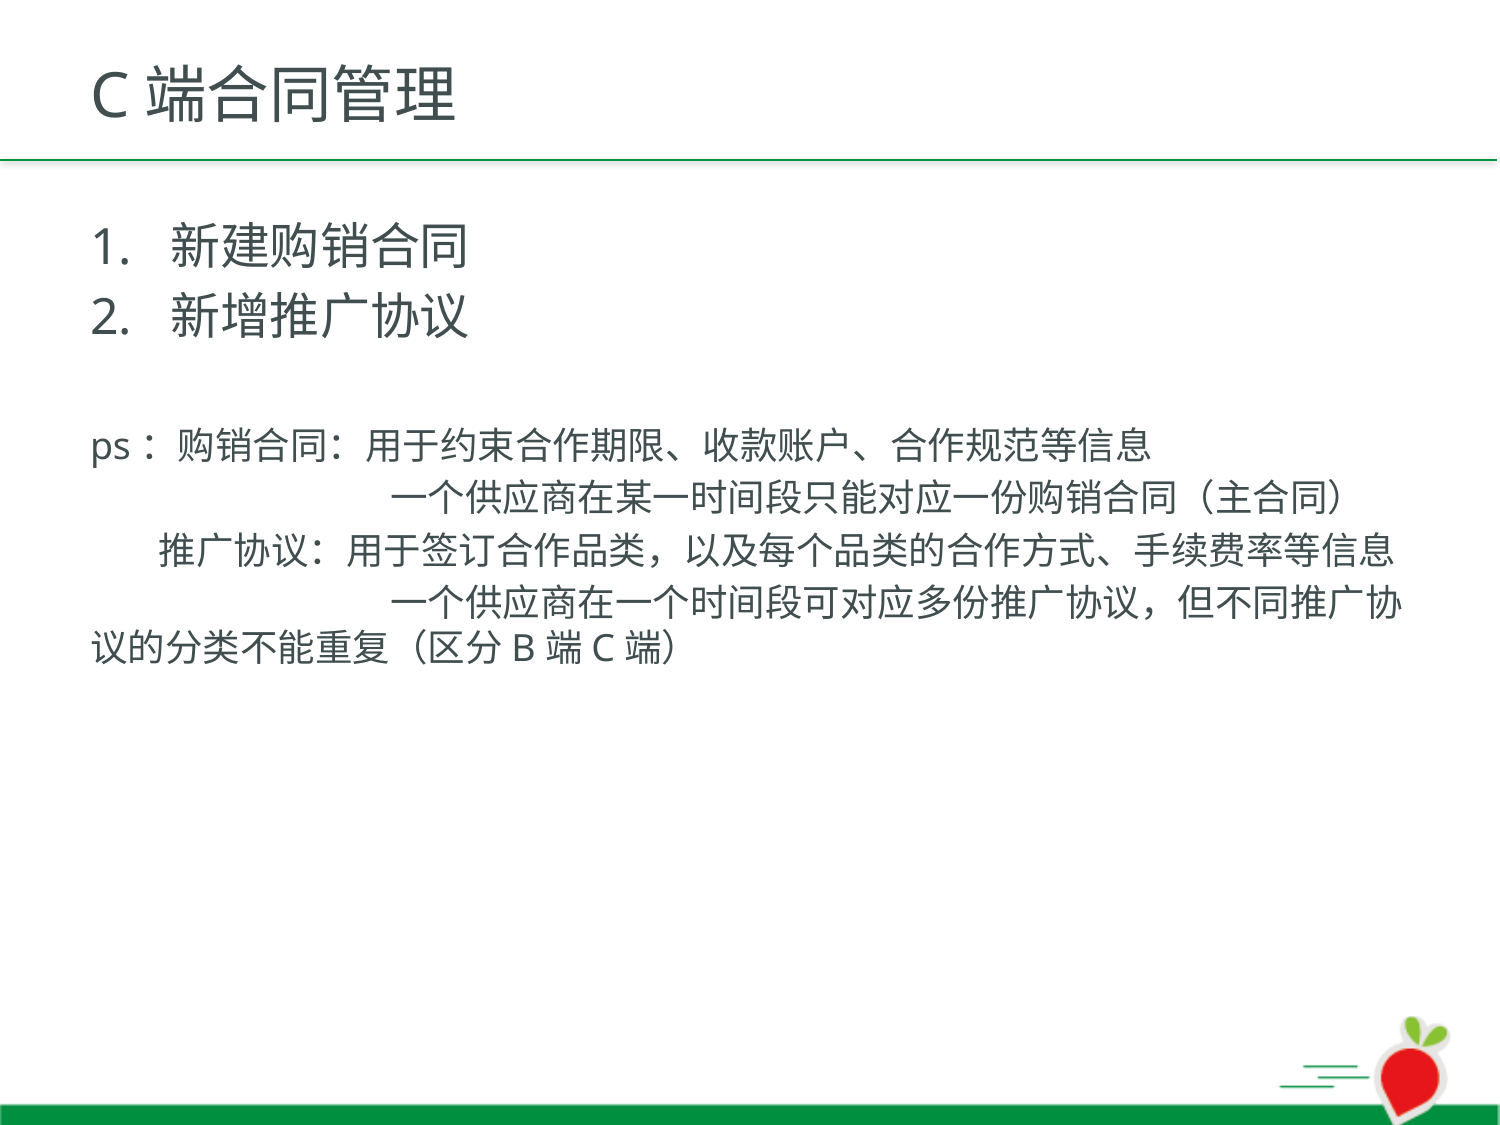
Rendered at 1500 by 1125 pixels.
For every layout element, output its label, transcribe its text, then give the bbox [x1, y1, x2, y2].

picture [0, 1016, 1500, 1125]
title C端合同管理 [75, 41, 1054, 143]
list 1. 新建购销合同 2. 新增推广协议 ps：购销合同：用于约束合作期限、收款账户、合作规范等信息 一个供应商在某一时间段只能对应一份购销合同（主合同） 推广协议：用于签订合作品类，以及每个品类的合作方式、手续费率等信息 一个供应商在一个时间段可对应多份推广协议，但不同推广协议的分类不能重复（区分B端C端） [75, 206, 1425, 965]
